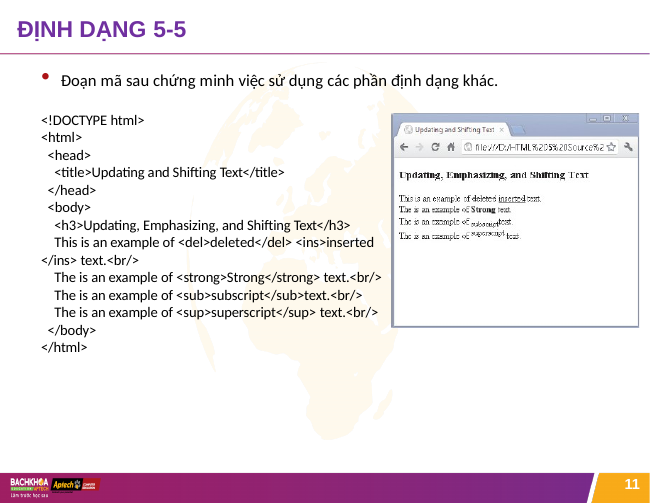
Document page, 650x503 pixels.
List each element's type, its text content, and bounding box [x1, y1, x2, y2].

text_box [391, 113, 640, 328]
slide_number 11 [617, 340, 646, 503]
picture [0, 0, 650, 503]
text_box [223, 6, 633, 55]
text_box Đoạn mã sau chứng minh việc sử dụng các phần định dạng khác. <!DOCTYPE html> <html> <head> <title>Updating and Shifting Text</title> </head> <body> <h3>Updating, Emphasizing, and Shifting Text</h3> This is an example of <del>deleted</del> <ins>inserted </ins> text.<br/> The is an example of <strong>Strong</strong> text.<br/> The is an example of <sub>subscript</sub>text.<br/> The is an example of <sup>superscript</sup> text.<br/> </body> </html> [40, 68, 504, 356]
title ĐỊNH DẠNG 5-5 [16, 0, 223, 71]
text_box [6, 6, 16, 55]
